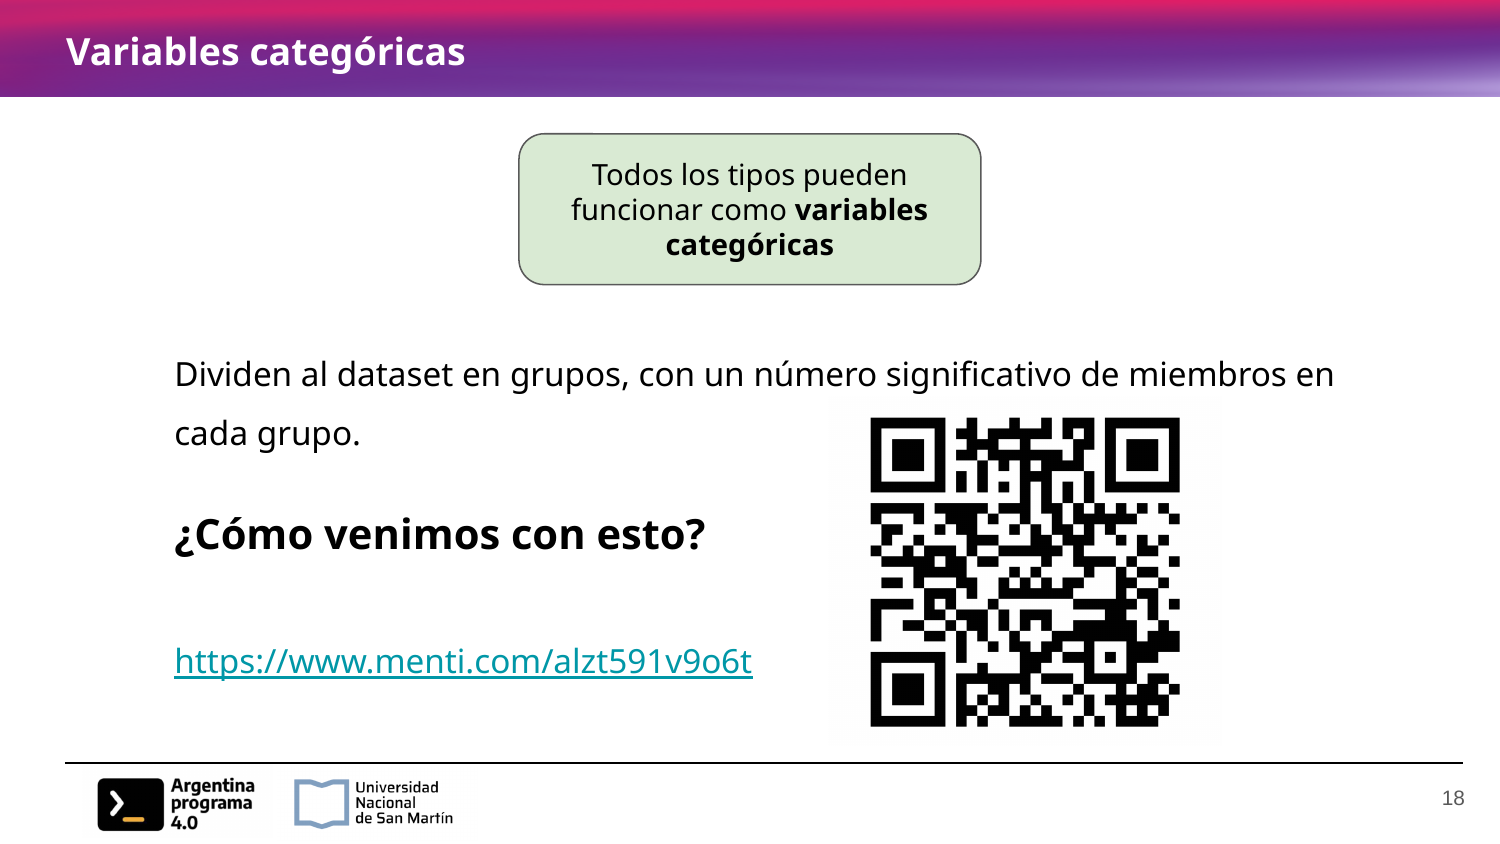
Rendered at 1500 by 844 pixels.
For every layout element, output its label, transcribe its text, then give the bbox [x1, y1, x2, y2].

picture [277, 767, 478, 841]
text_box Todos los tipos pueden funcionar como variables categóricas [518, 133, 981, 285]
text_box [159, 396, 1222, 747]
slide_number ‹#› [1389, 764, 1480, 830]
title Variables categóricas [51, 12, 1449, 88]
text_box Dividen al dataset en grupos, con un número significativo de miembros en cada grupo. [84, 317, 1416, 468]
picture [82, 764, 273, 838]
picture [0, 0, 1500, 97]
